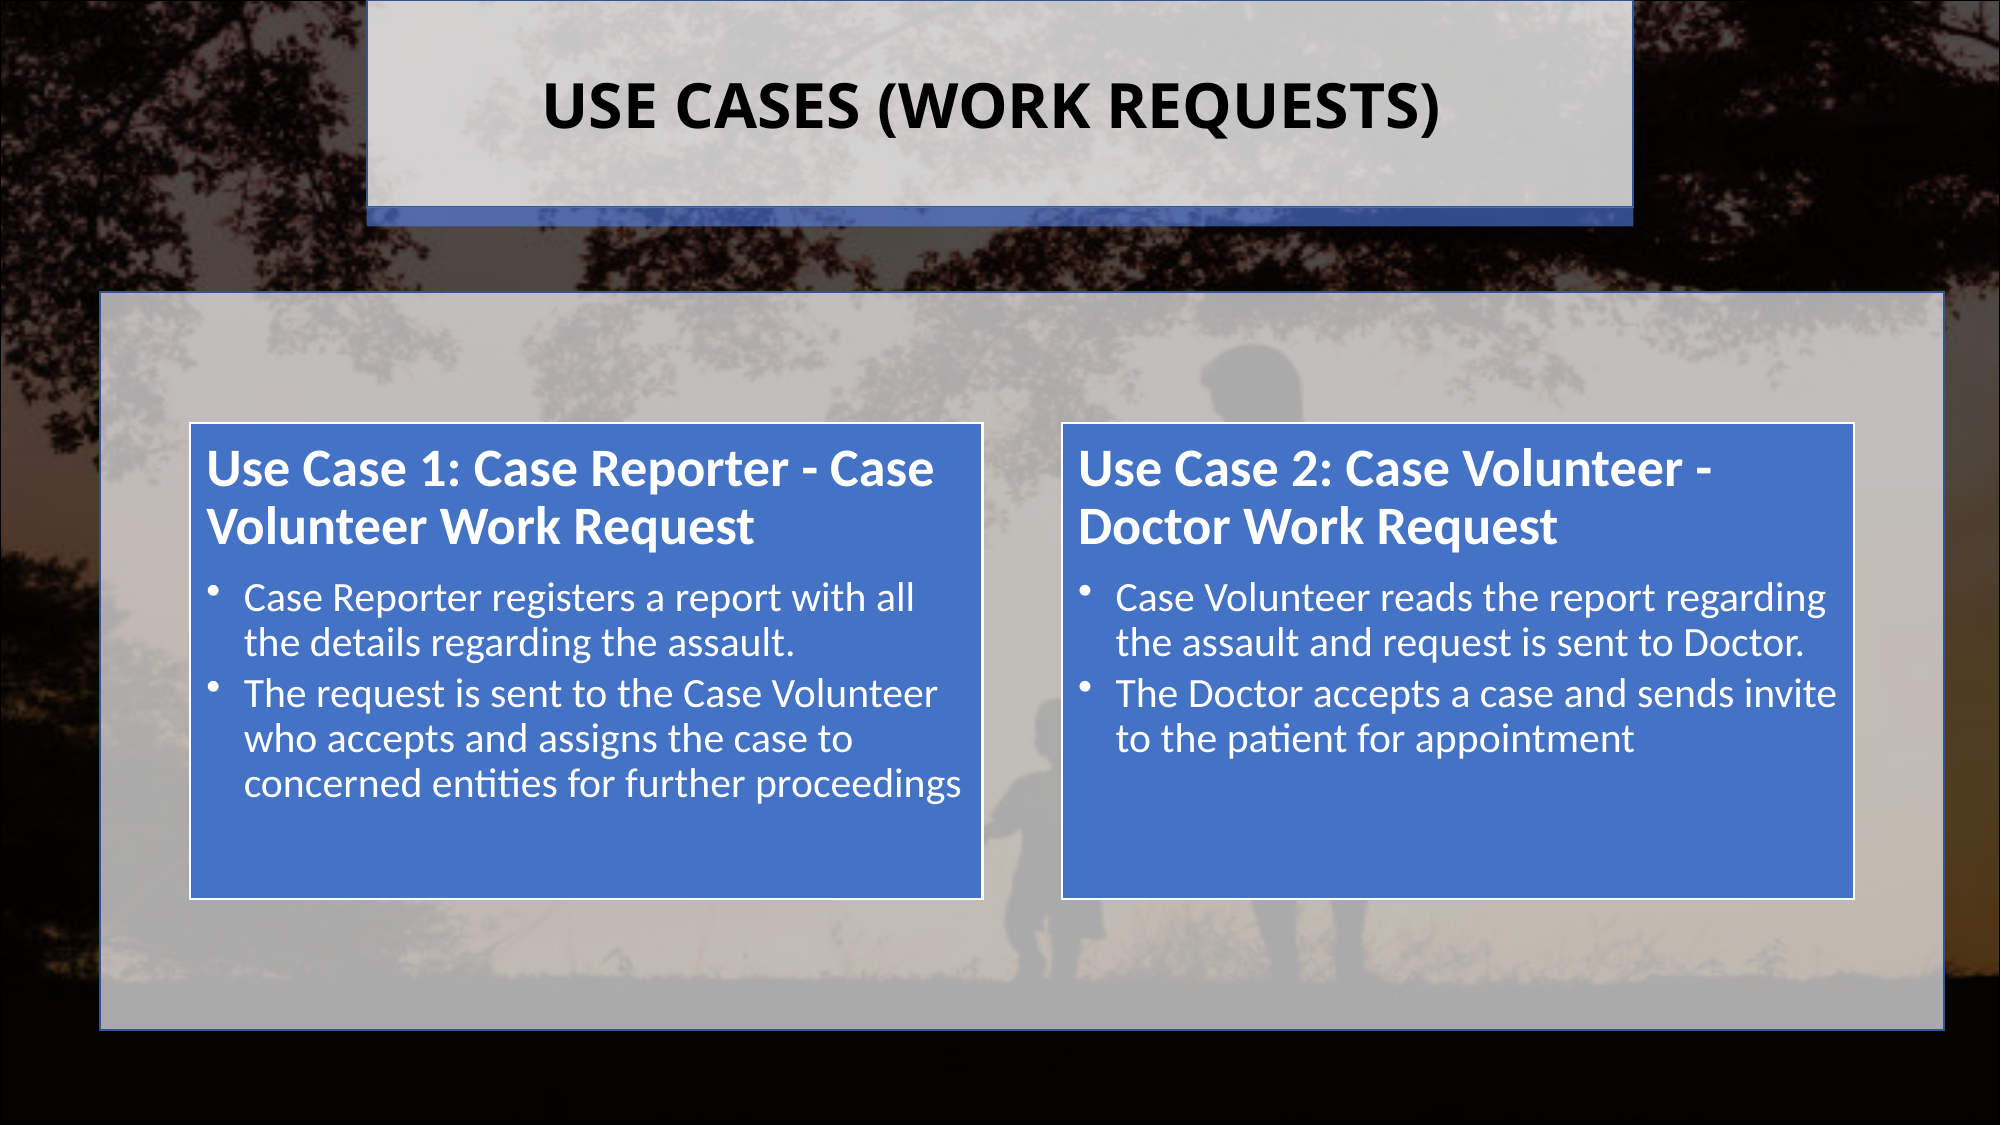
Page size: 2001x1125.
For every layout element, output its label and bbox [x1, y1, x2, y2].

picture [0, 0, 2000, 1125]
text_box [189, 335, 1855, 987]
